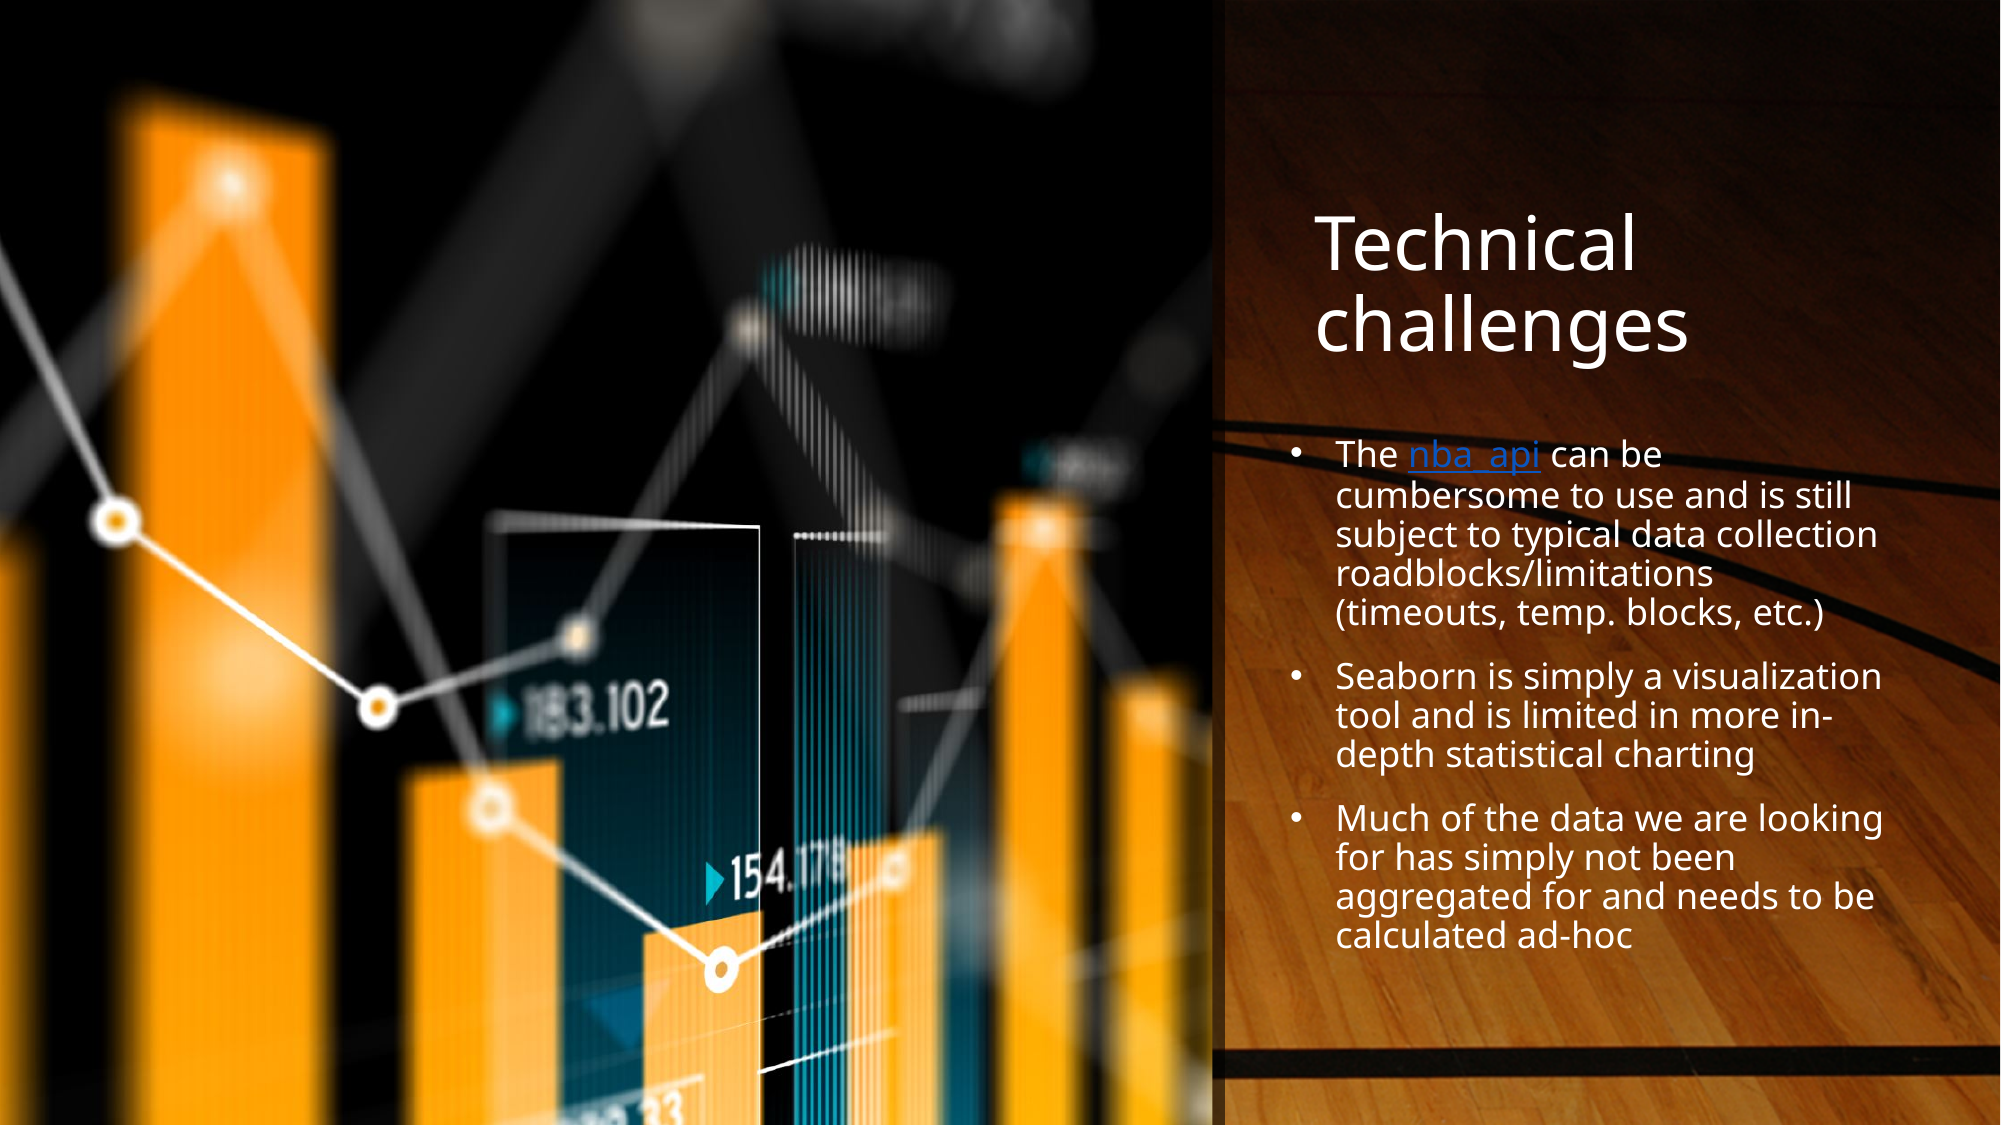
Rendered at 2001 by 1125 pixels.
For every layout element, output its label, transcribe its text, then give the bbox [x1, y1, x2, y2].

list The nba_api can be cumbersome to use and is still subject to typical data collection roadblocks/limitations (timeouts, temp. blocks, etc.) Seaborn is simply a visualization tool and is limited in more in-depth statistical charting Much of the data we are looking for has simply not been aggregated for and needs to be calculated ad-hoc [1275, 425, 1900, 988]
picture [0, 0, 2001, 1125]
title Technical challenges [1299, 75, 1900, 375]
